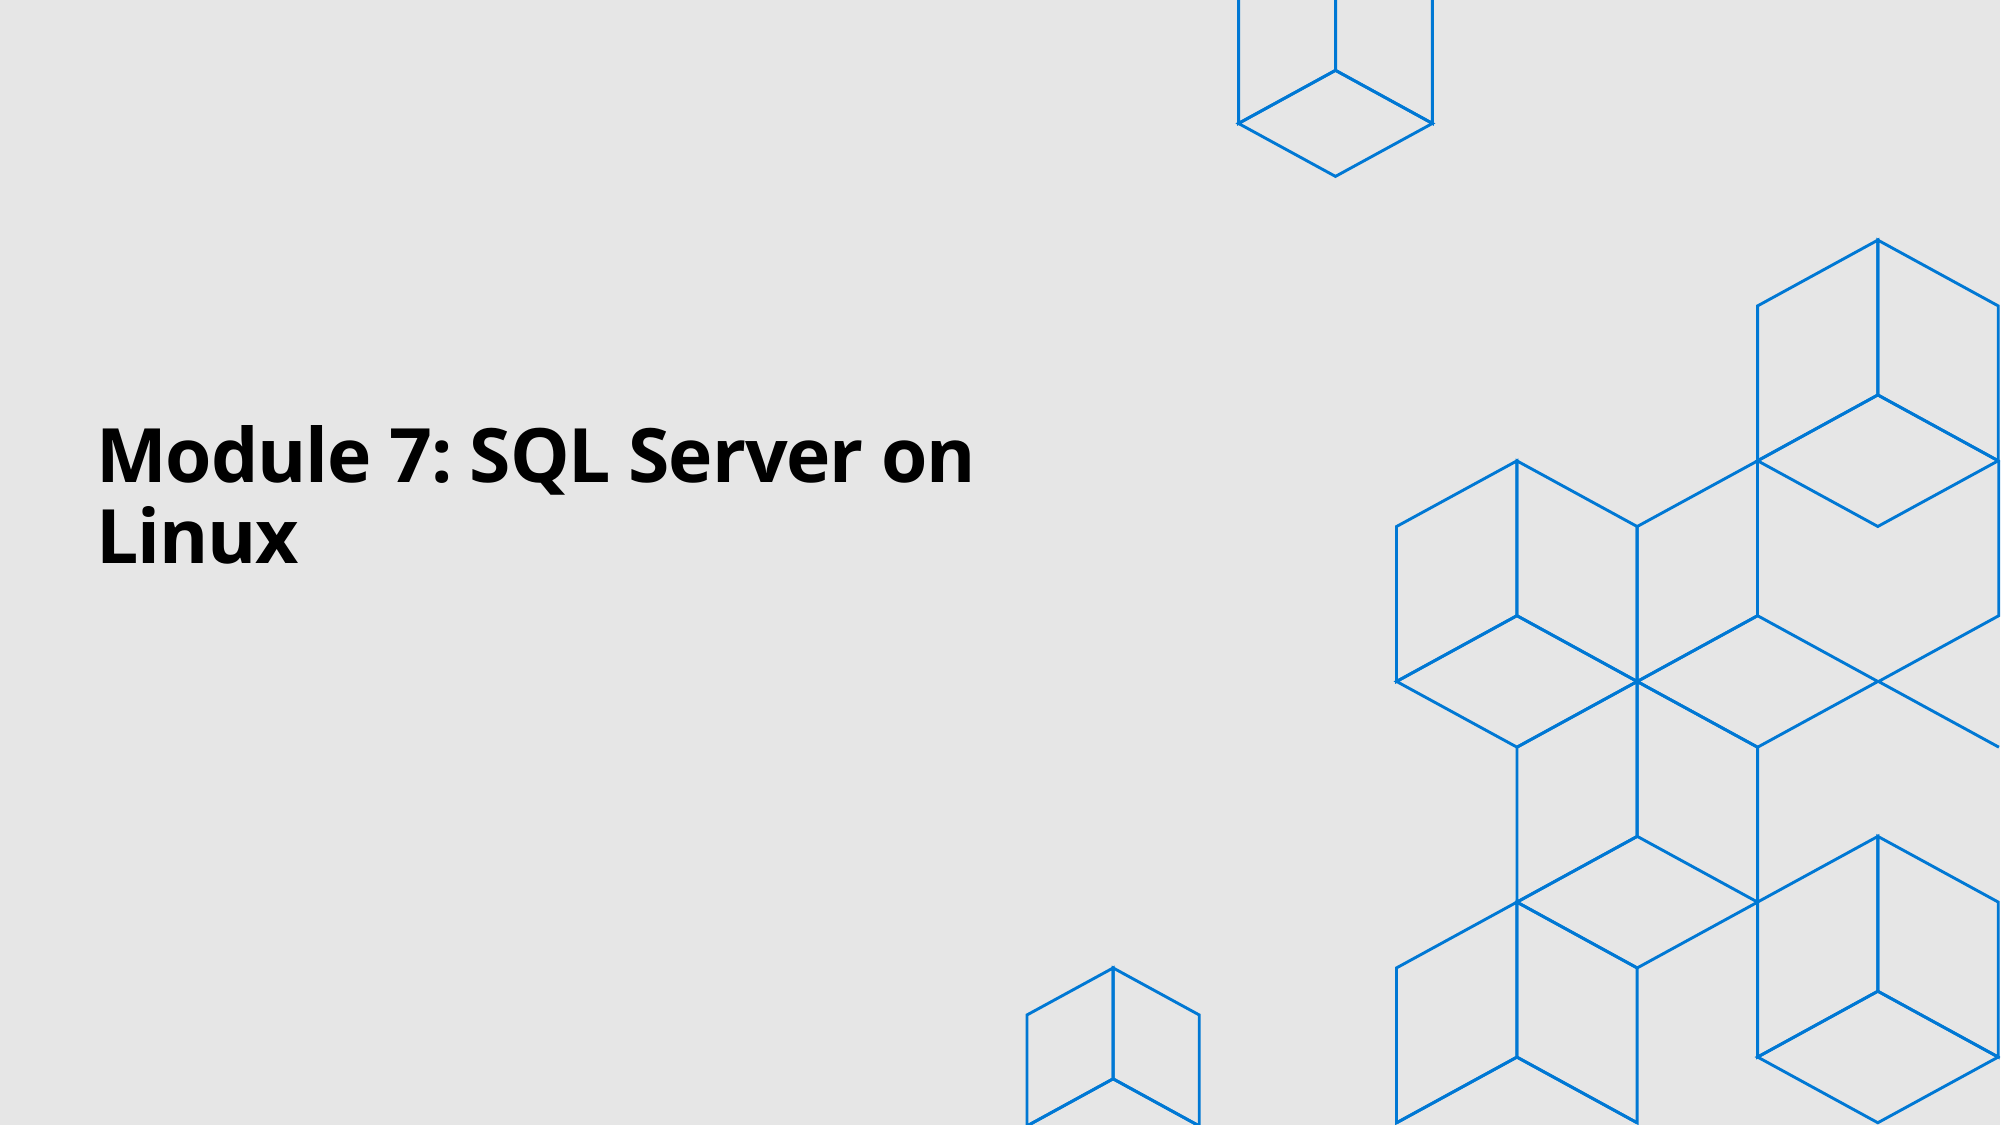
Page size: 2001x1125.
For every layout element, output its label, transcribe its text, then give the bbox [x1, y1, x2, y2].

title Module 7: SQL Server on Linux [96, 498, 1146, 580]
